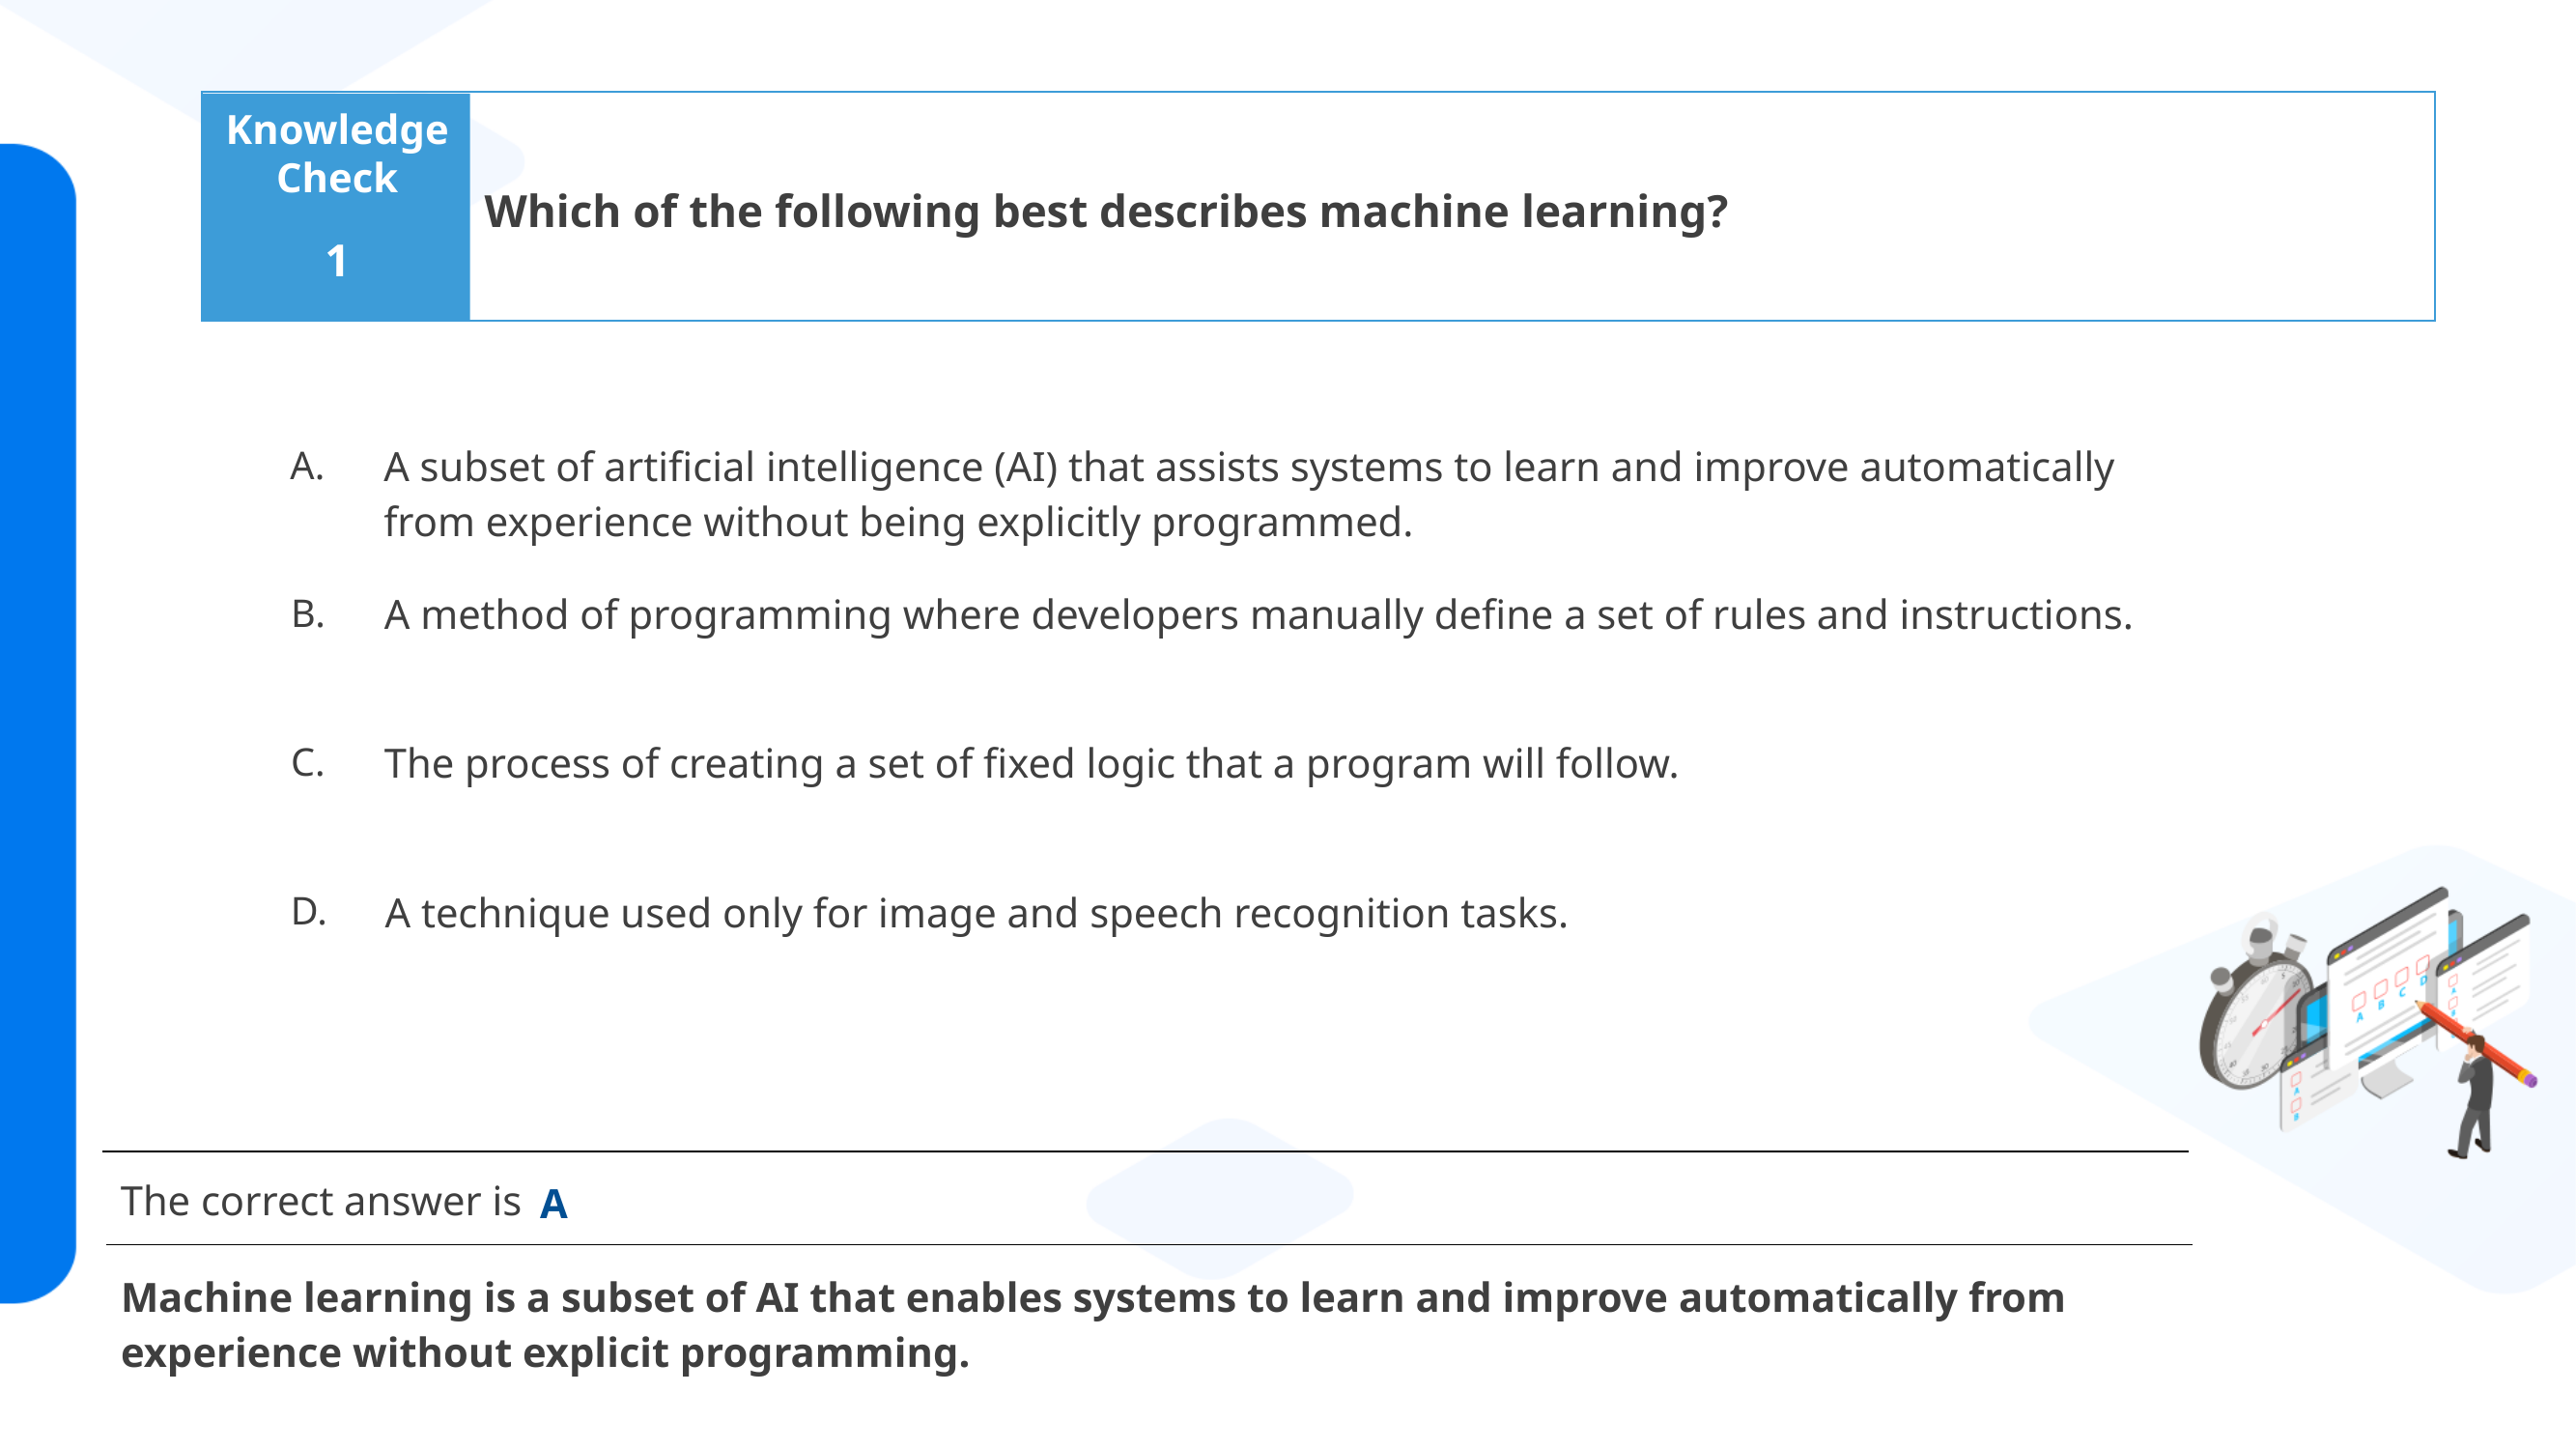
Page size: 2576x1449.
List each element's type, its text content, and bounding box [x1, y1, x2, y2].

list Which of the following best describes machine learning? [469, 92, 2436, 322]
picture [0, 0, 2576, 1449]
list A [515, 1152, 1915, 1246]
list The process of creating a set of fixed logic that a program will follow. [369, 724, 2153, 857]
list 1 [247, 188, 428, 321]
list A subset of artificial intelligence (AI) that assists systems to learn and improve automatically from experience without being explicitly programmed. [369, 427, 2152, 560]
list A technique used only for image and speech recognition tasks. [370, 873, 2154, 1007]
list A method of programming where developers manually define a set of rules and instructions. [369, 575, 2153, 708]
list Machine learning is a subset of AI that enables systems to learn and improve automatically from experience without explicit programming. [105, 1257, 2182, 1417]
